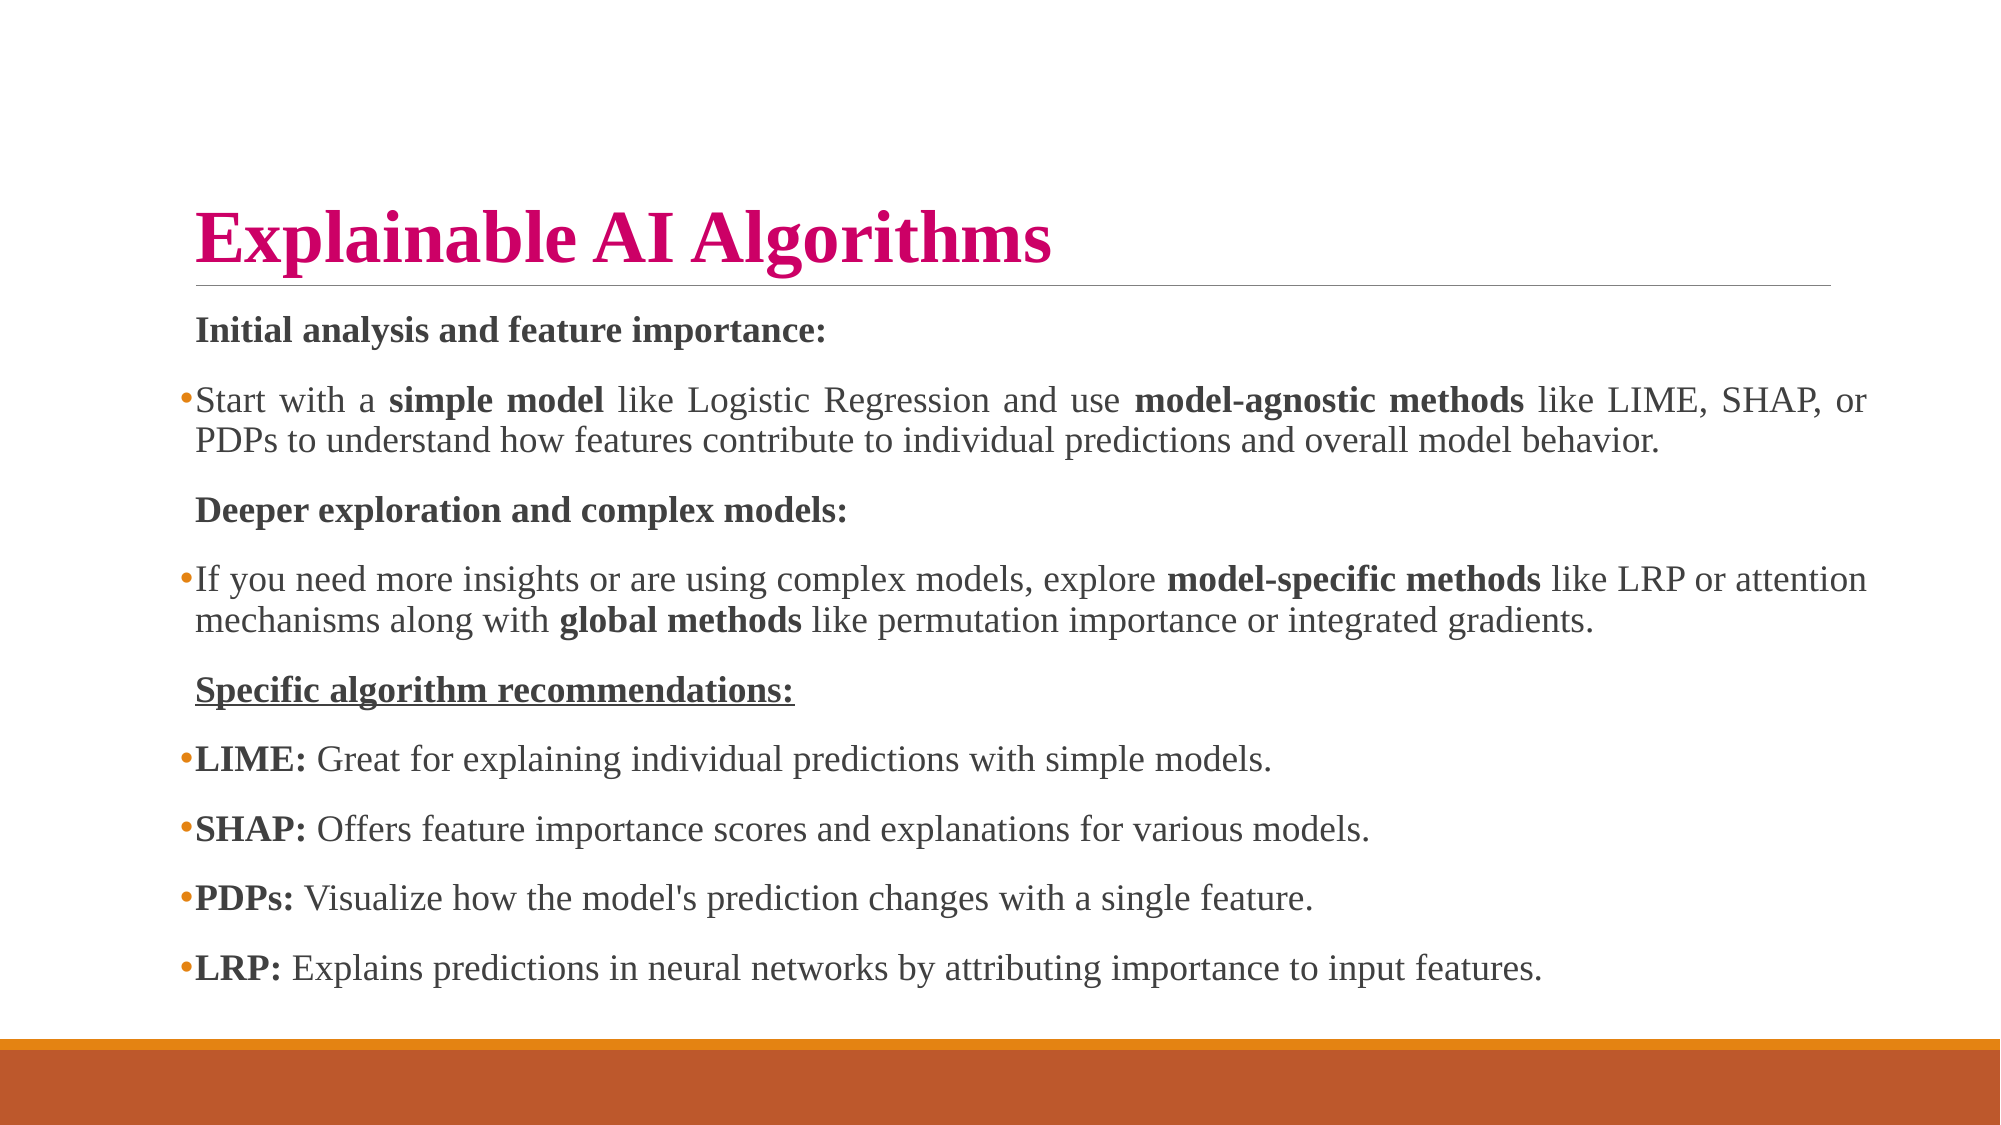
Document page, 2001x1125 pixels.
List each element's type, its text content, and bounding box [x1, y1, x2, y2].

list Initial analysis and feature importance: Start with a simple model like Logistic Regression and use model-agnostic methods like LIME, SHAP, or PDPs to understand how features contribute to individual predictions and overall model behavior. Deeper exploration and complex models: If you need more insights or are using complex models, explore model-specific methods like LRP or attention mechanisms along with global methods like permutation importance or integrated gradients. Specific algorithm recommendations: LIME: Great for explaining individual predictions with simple models. SHAP: Offers feature importance scores and explanations for various models. PDPs: Visualize how the model's prediction changes with a single feature. LRP: Explains predictions in neural networks by attributing importance to input features. [180, 302, 1868, 1040]
title Explainable AI Algorithms [180, 47, 1830, 285]
